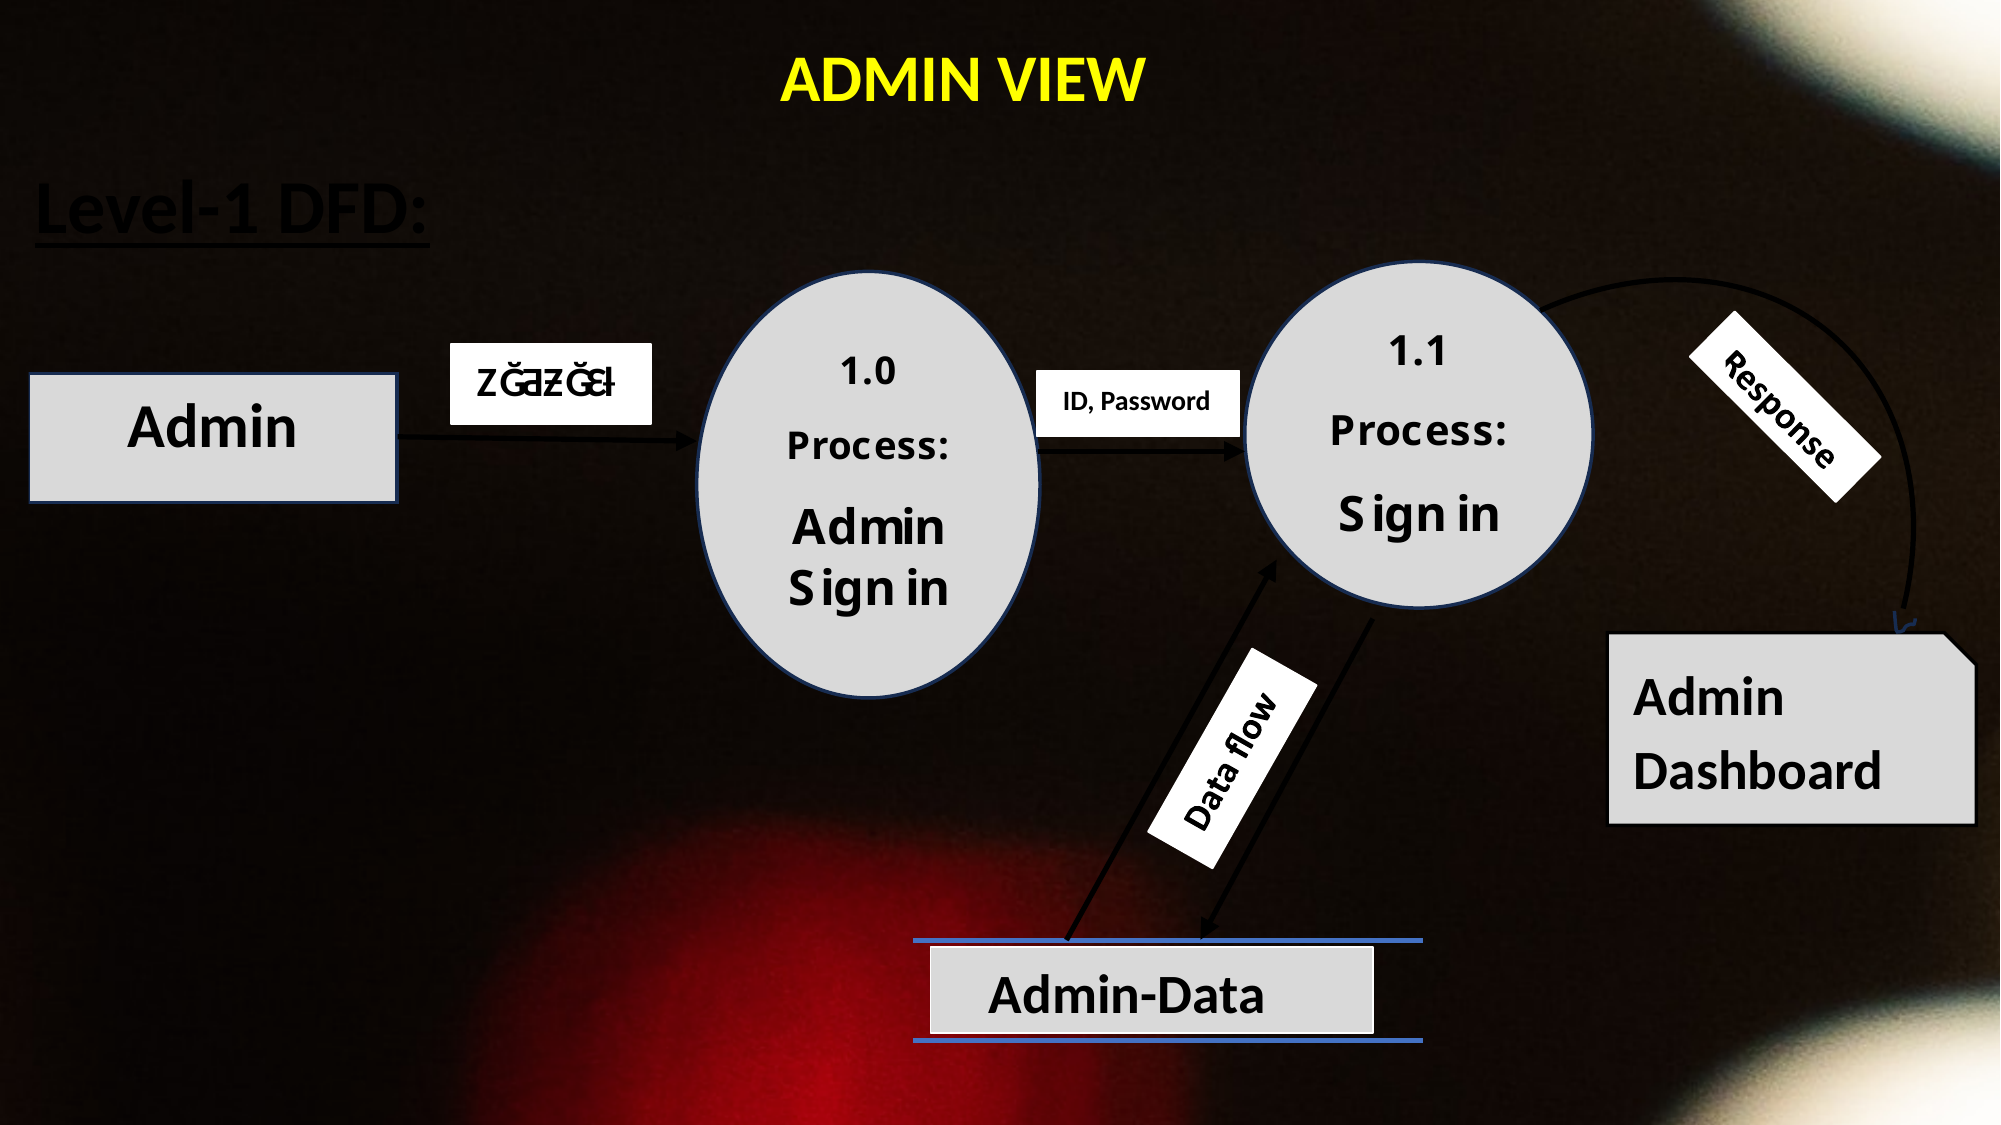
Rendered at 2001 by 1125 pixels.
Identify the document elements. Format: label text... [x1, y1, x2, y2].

picture [0, 0, 2000, 1125]
text_box ADMIN VIEW [765, 27, 1163, 123]
